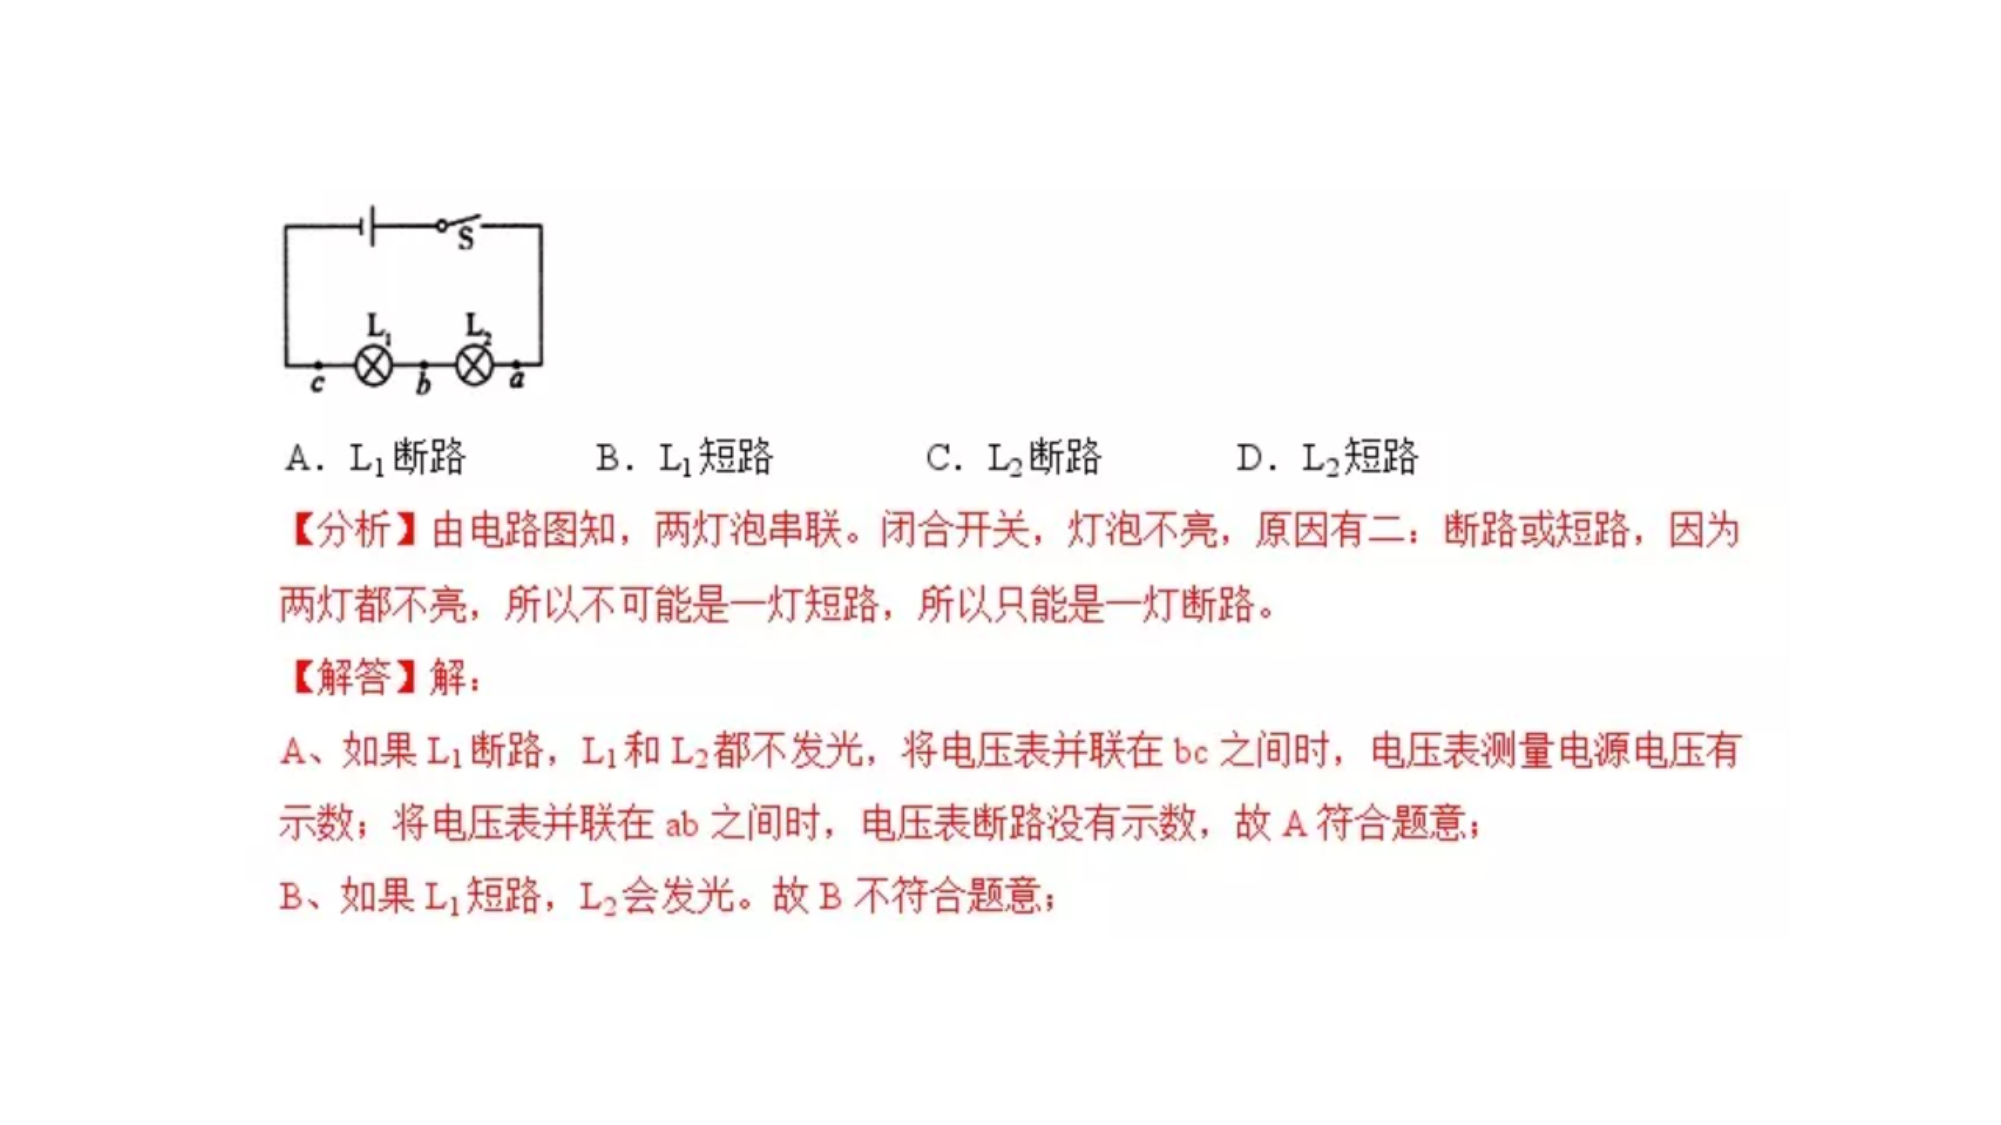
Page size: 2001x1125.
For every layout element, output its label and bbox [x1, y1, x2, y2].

picture [210, 187, 1790, 938]
